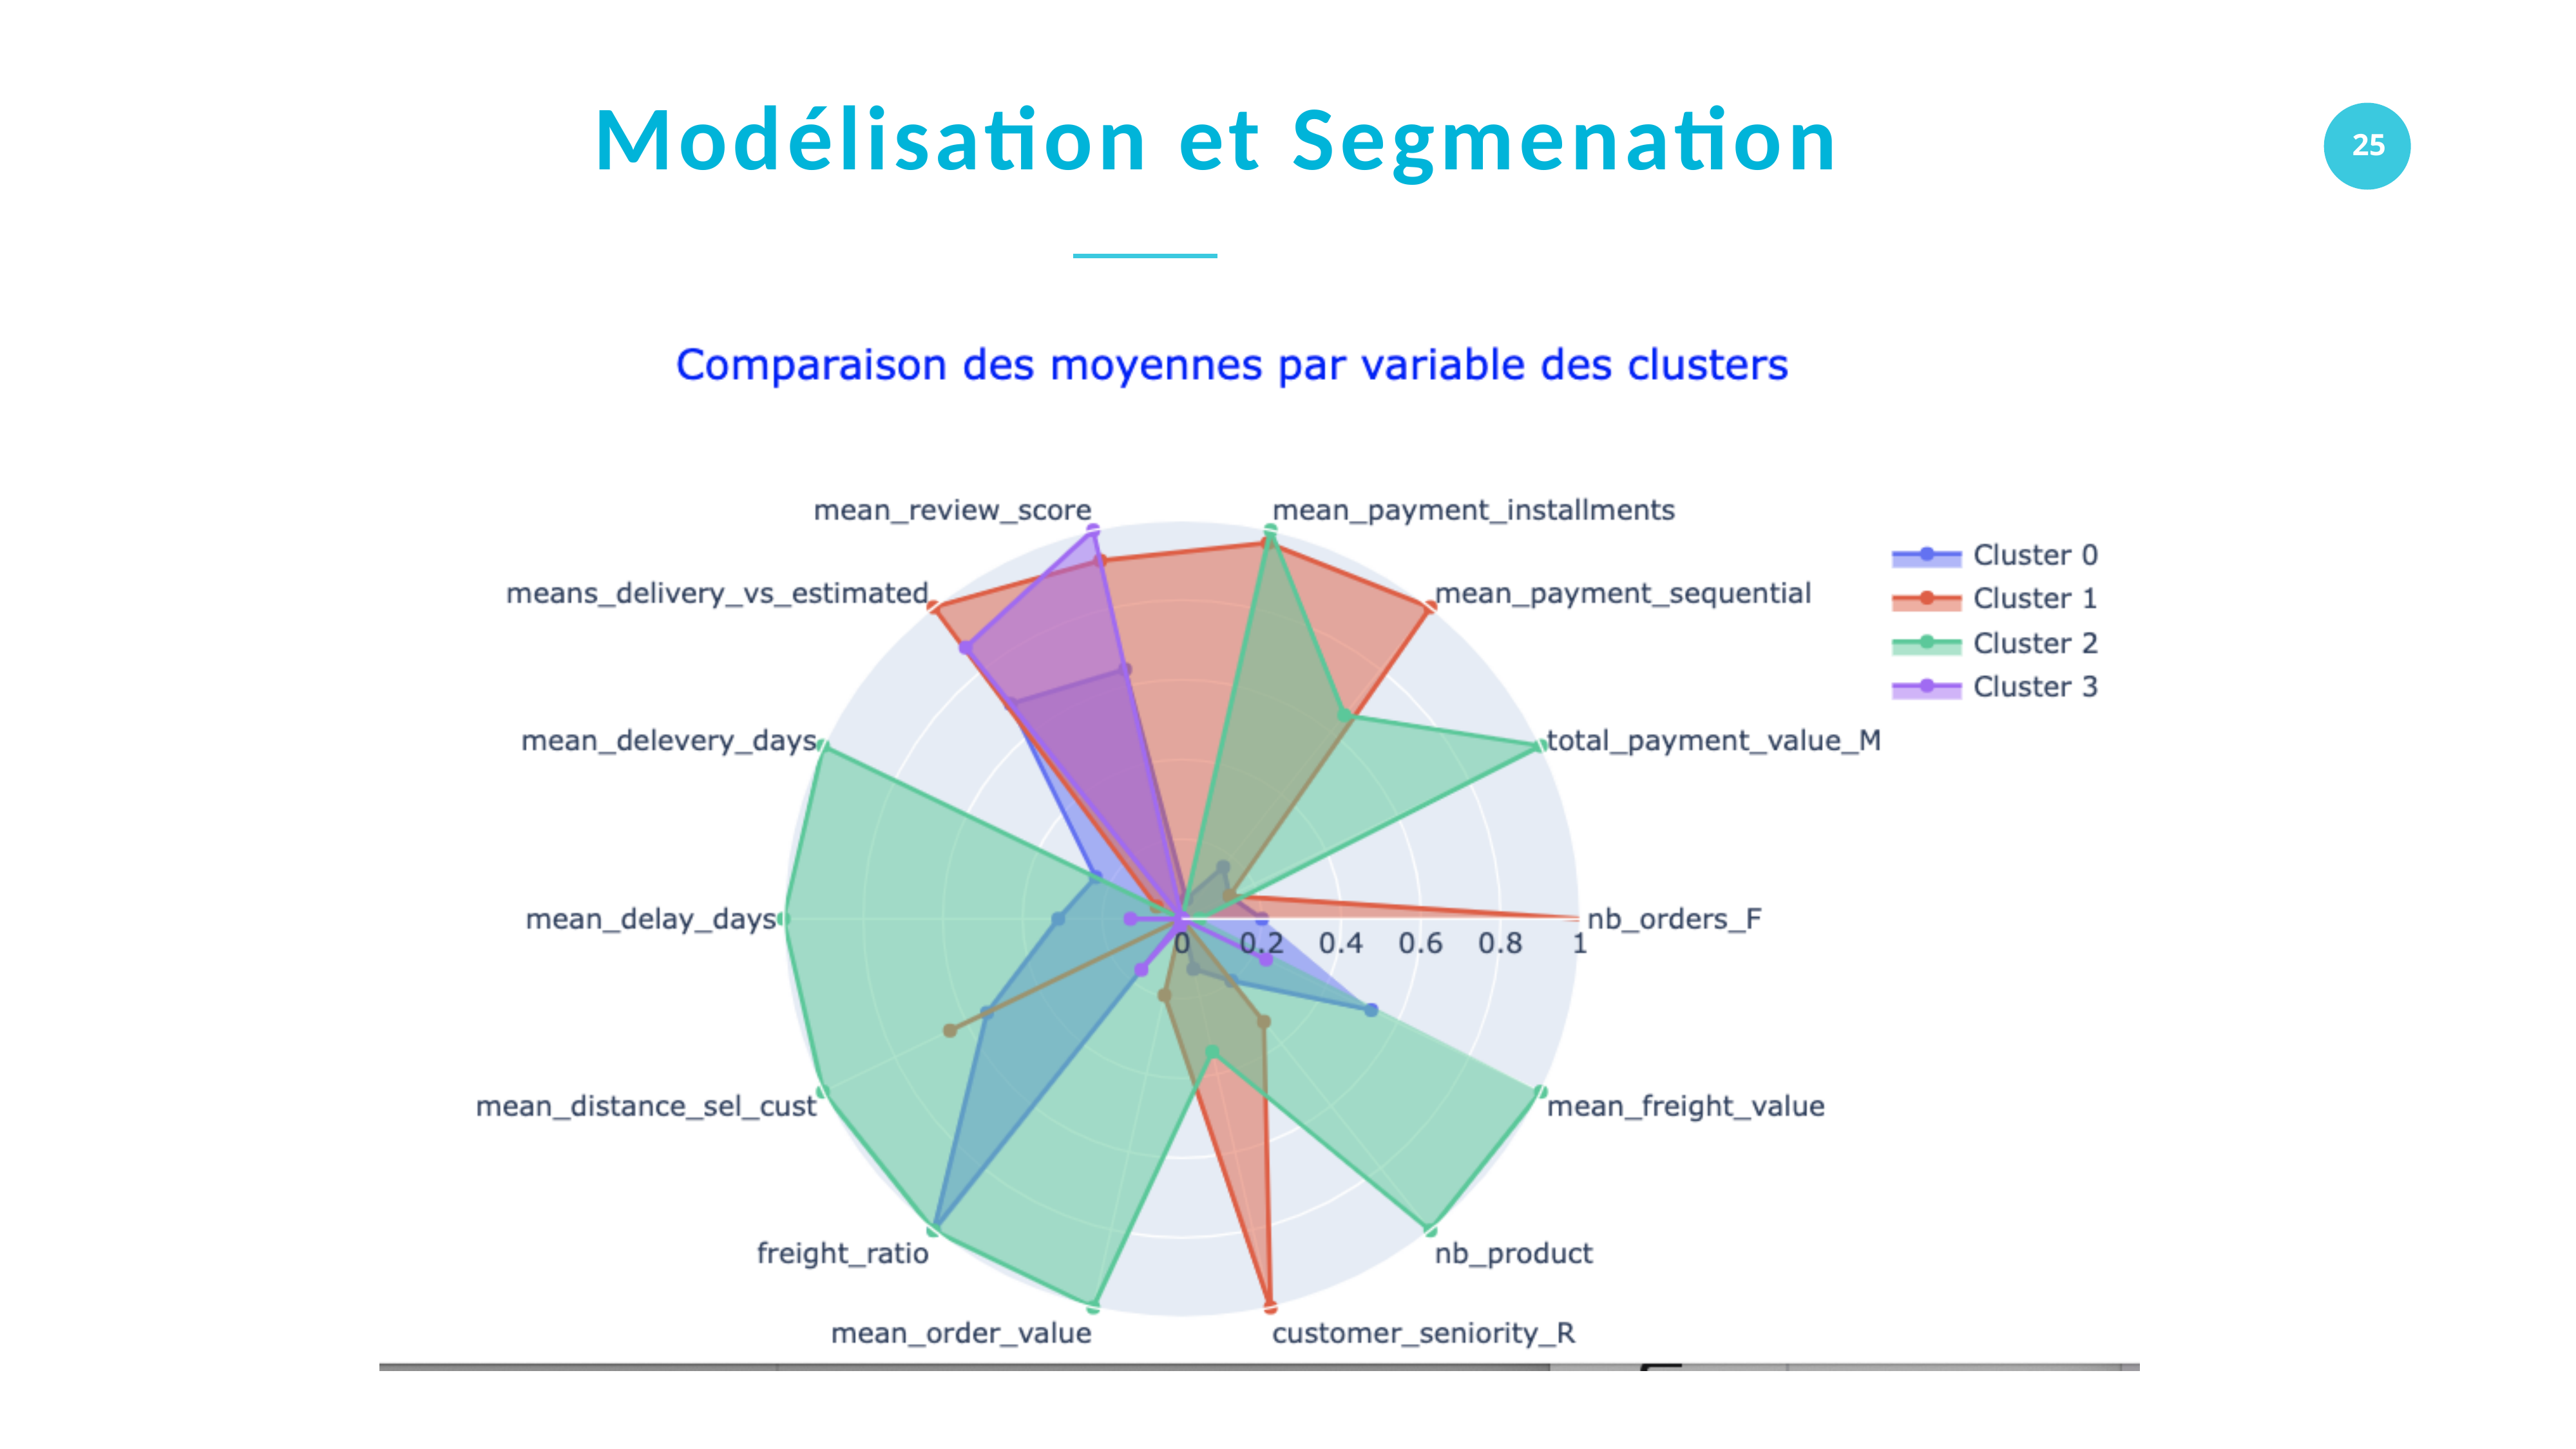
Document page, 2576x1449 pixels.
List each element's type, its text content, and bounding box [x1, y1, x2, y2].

picture [379, 290, 2140, 1371]
text_box Modélisation et Segmenation [584, 78, 1839, 188]
